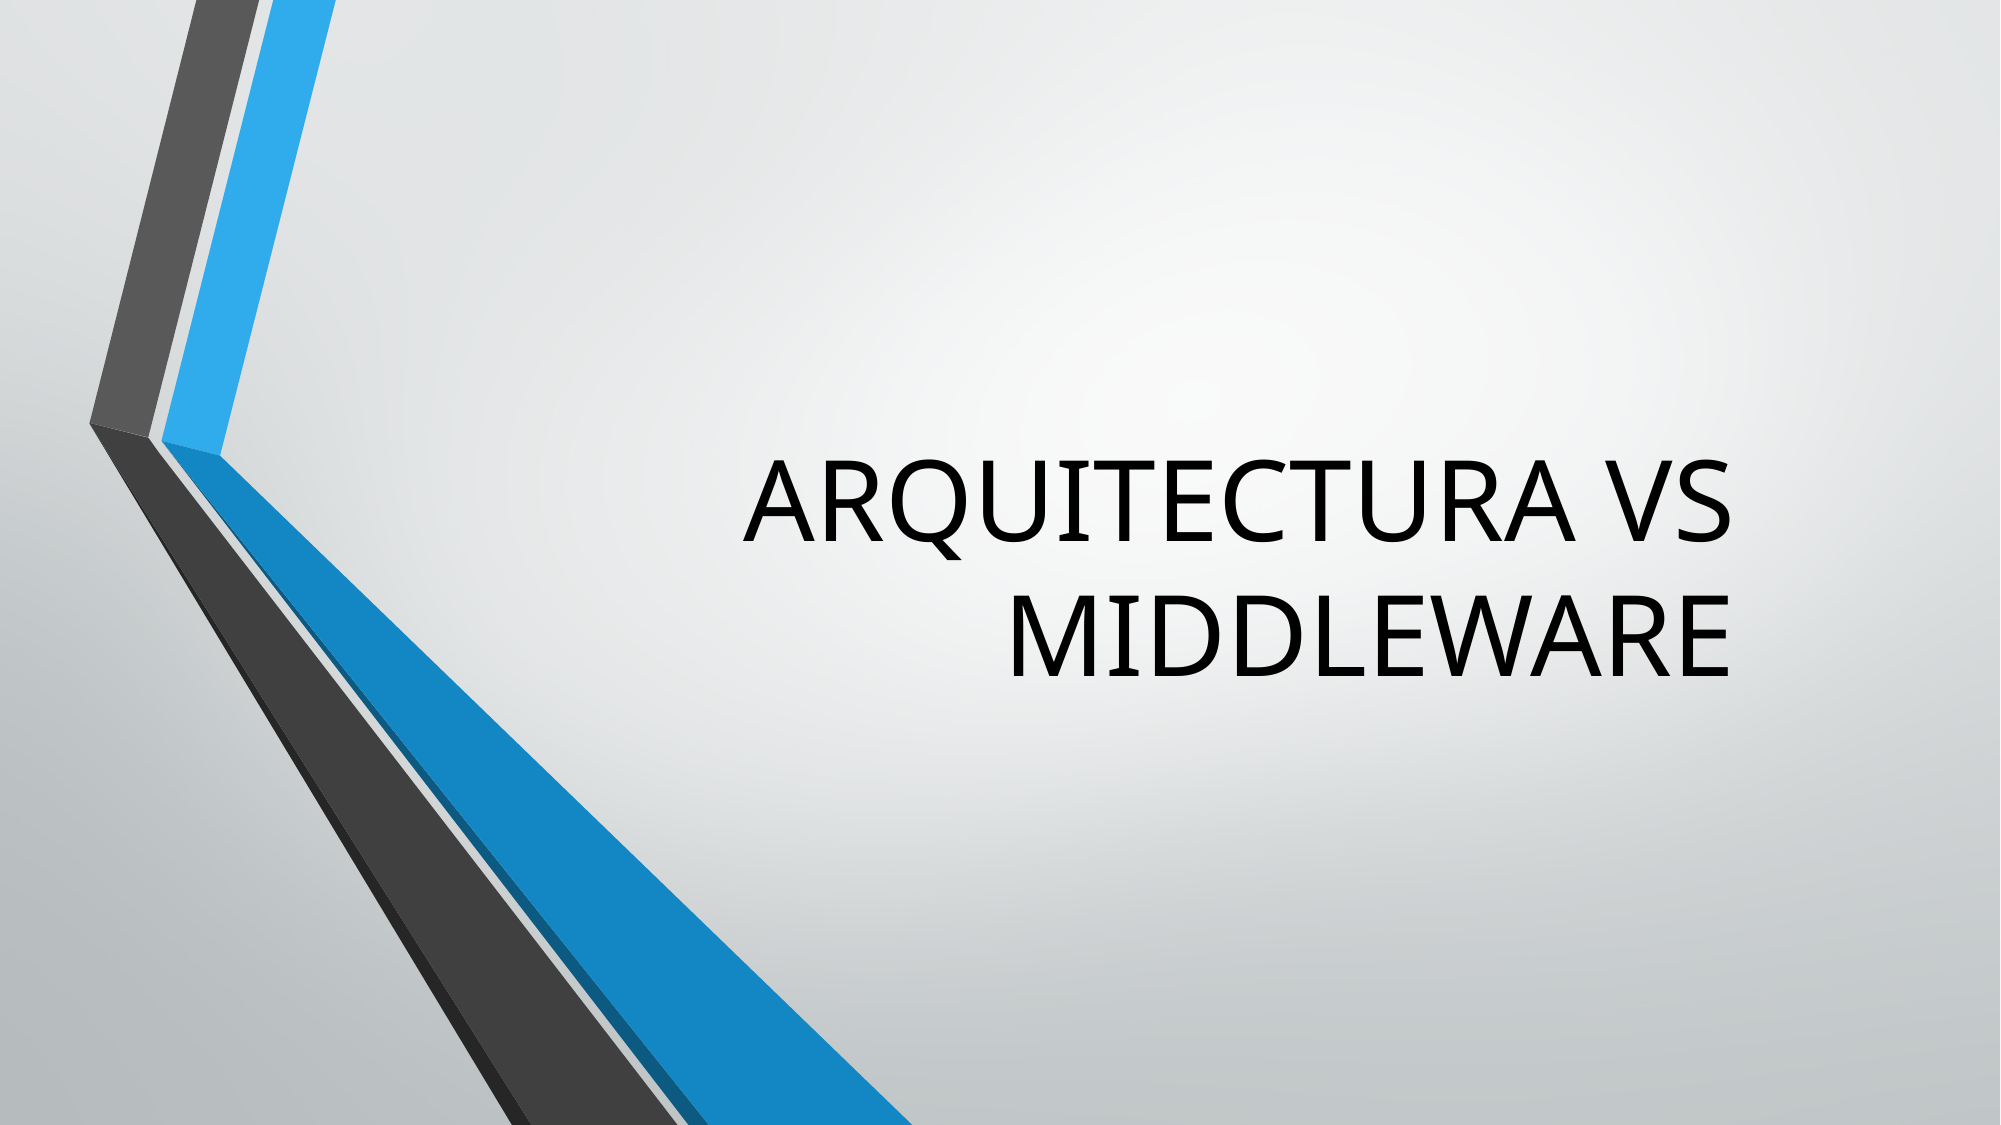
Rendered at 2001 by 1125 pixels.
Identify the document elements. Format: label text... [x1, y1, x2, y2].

title ARQUITECTURA VS MIDDLEWARE [249, 418, 1750, 706]
